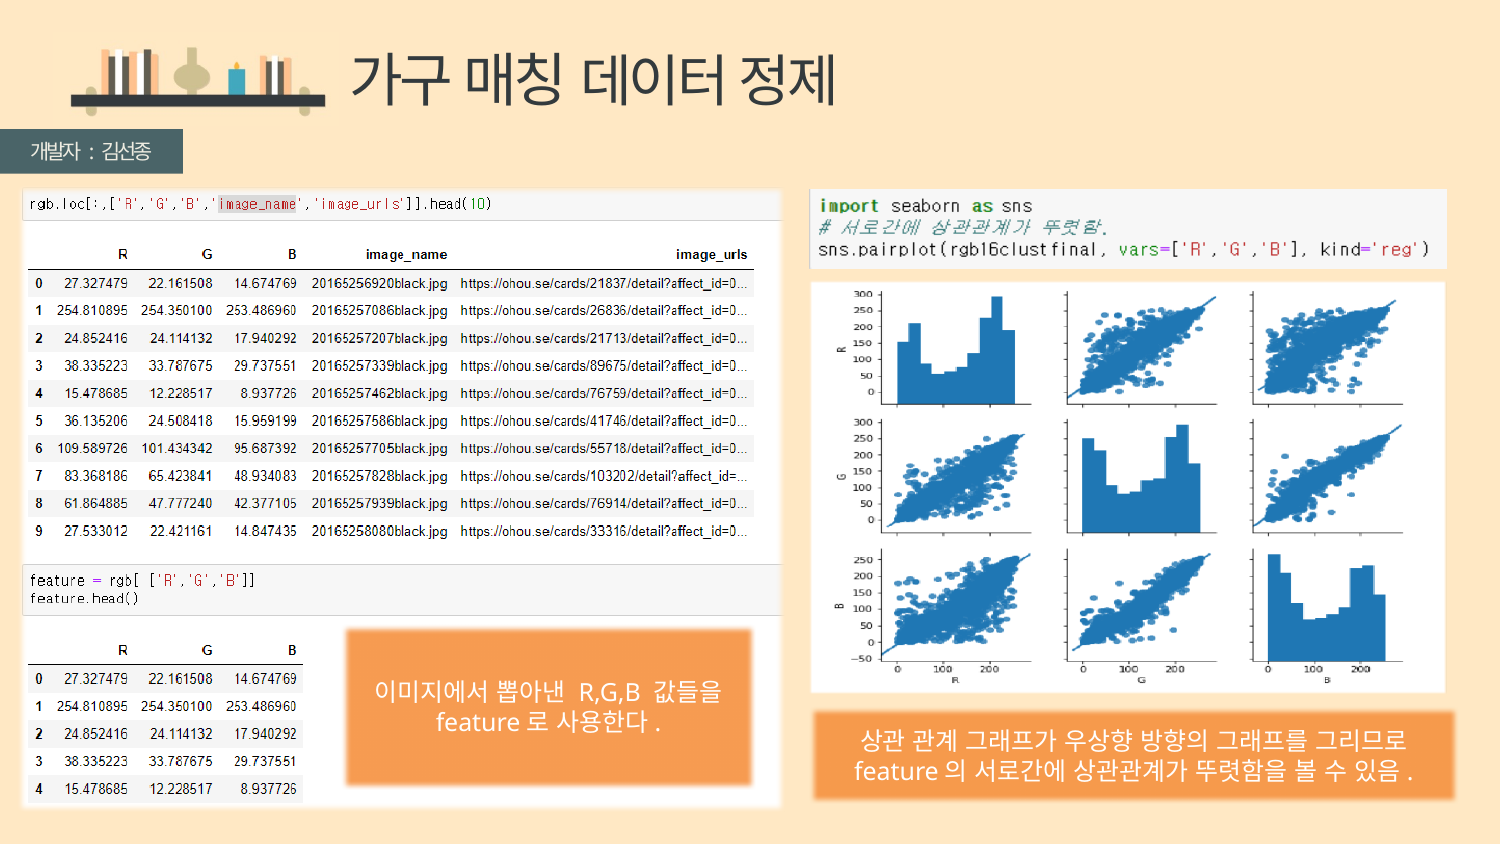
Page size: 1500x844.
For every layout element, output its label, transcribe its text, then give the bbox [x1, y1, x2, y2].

text_box 가구 매칭 데이터 정제 [342, 35, 855, 121]
text_box 상관 관계 그래프가 우상향 방향의 그래프를 그리므로 feature의 서로간에 상관관계가 뚜렷함을 볼 수 있음. [815, 713, 1453, 798]
picture [808, 189, 1448, 269]
picture [808, 280, 1448, 694]
picture [17, 185, 785, 812]
text_box 개발자 : 김선종 [0, 127, 185, 176]
picture [52, 31, 340, 126]
